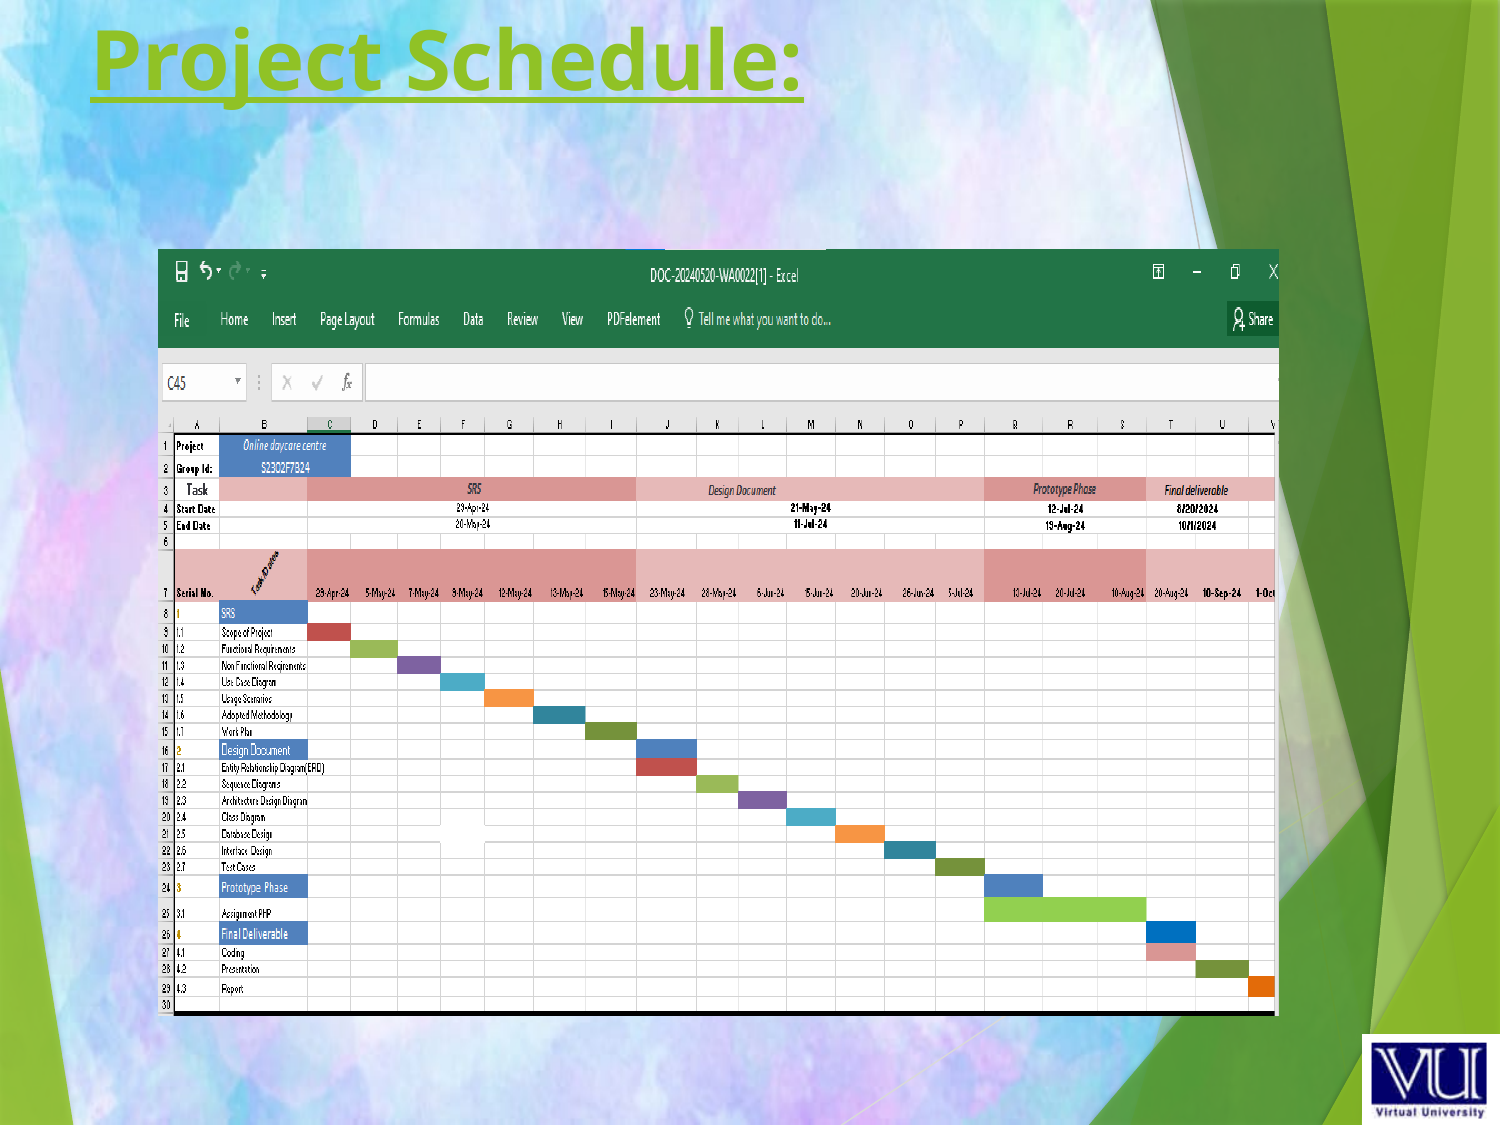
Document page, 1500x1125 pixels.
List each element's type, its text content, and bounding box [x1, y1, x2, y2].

picture [1361, 1033, 1500, 1125]
title Project Schedule: [75, 1, 1363, 188]
picture [0, 1, 1286, 1125]
